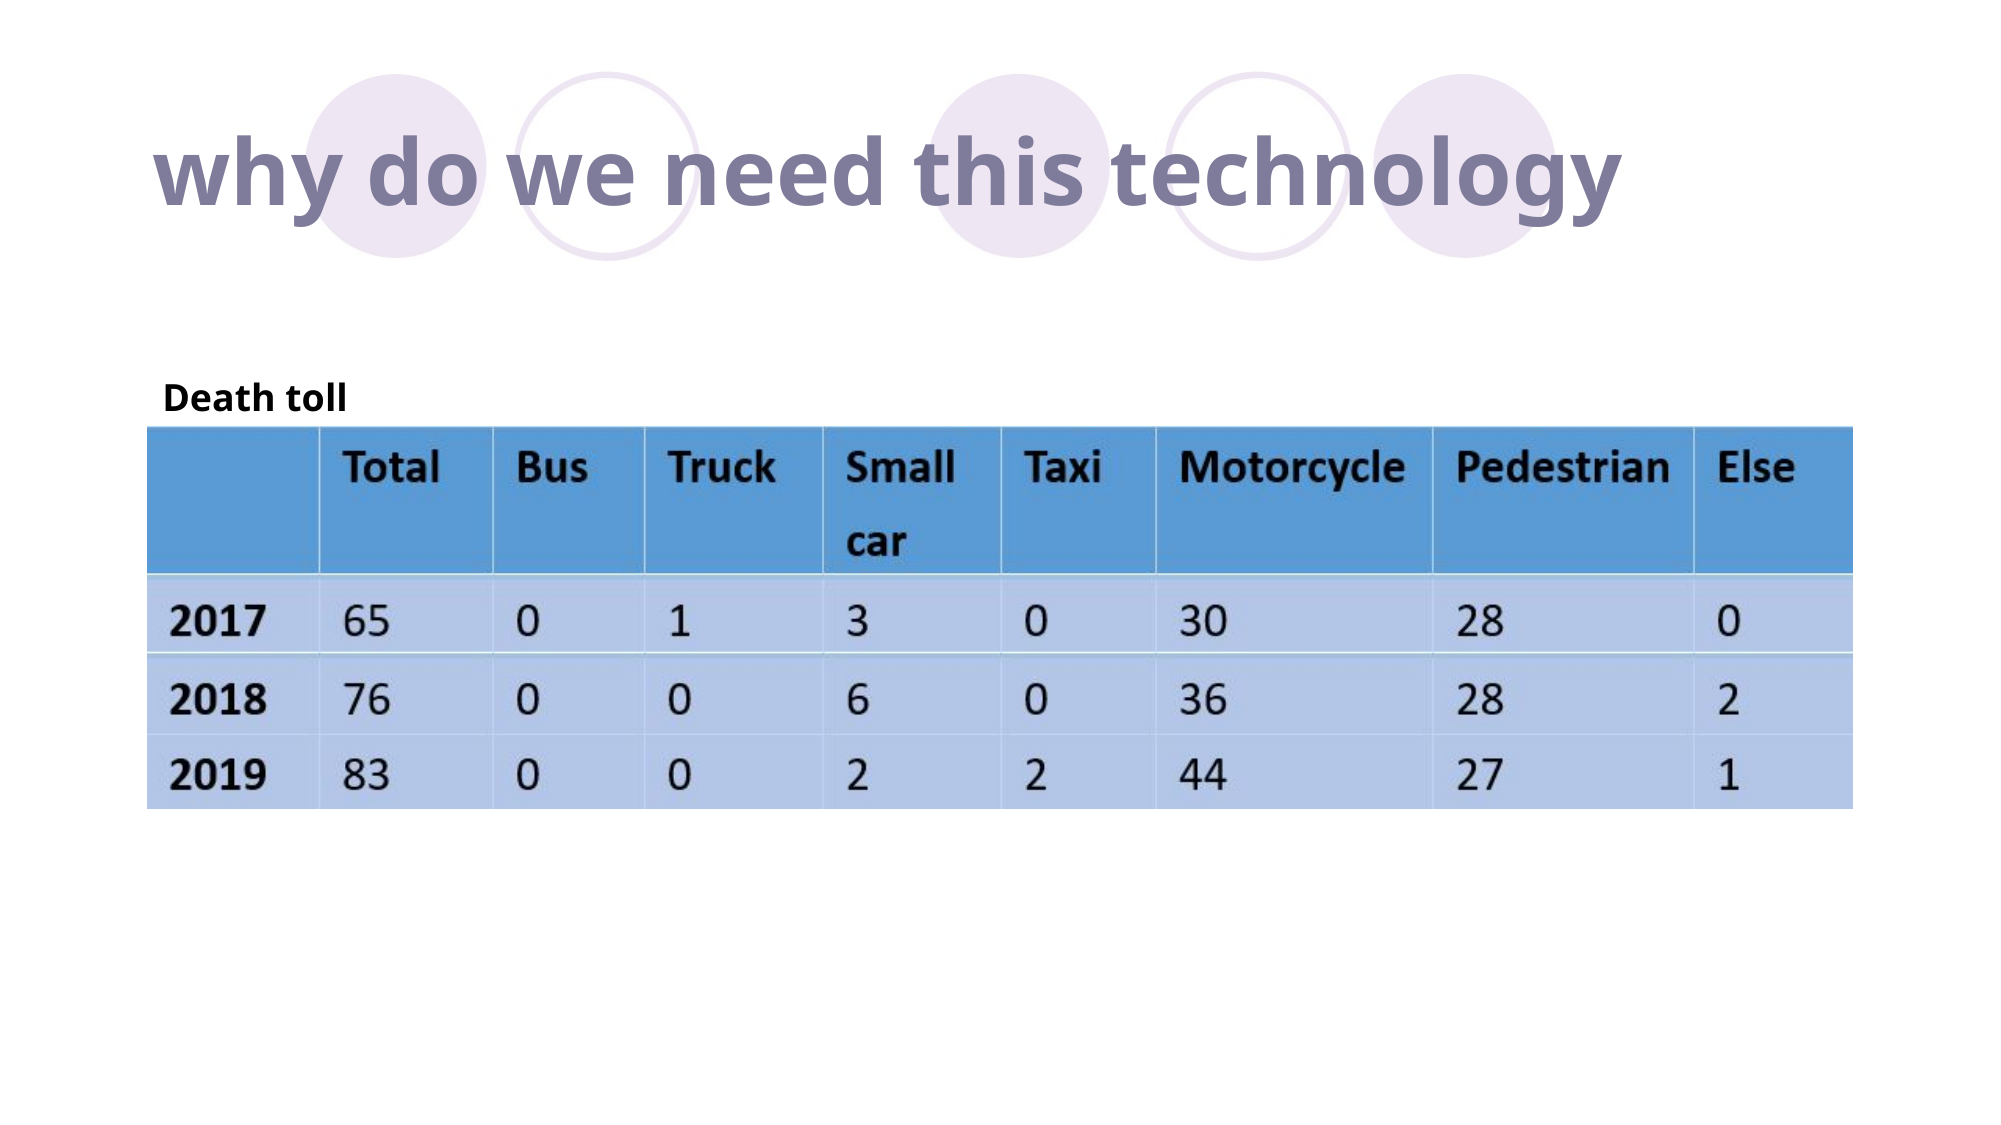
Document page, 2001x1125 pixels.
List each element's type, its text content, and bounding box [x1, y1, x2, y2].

picture [147, 426, 1853, 809]
text_box Death toll [147, 366, 450, 426]
title why do we need this technology [137, 59, 1863, 278]
